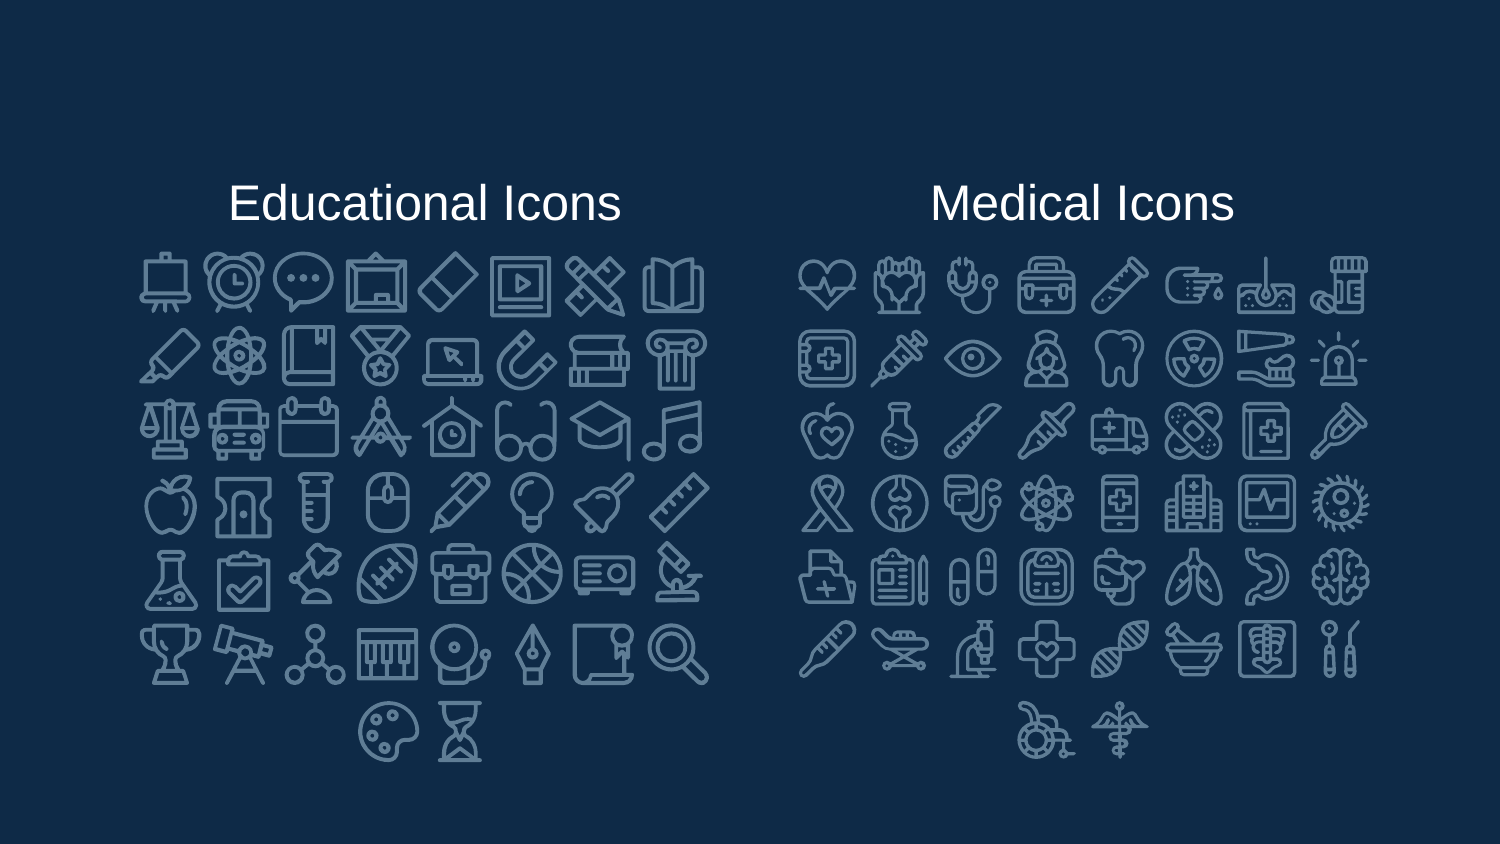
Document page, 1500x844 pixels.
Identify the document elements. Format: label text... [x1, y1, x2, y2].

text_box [1089, 255, 1150, 315]
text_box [355, 543, 420, 605]
title Medical Icons [797, 155, 1369, 235]
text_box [1093, 547, 1147, 606]
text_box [349, 324, 412, 387]
text_box [139, 251, 192, 313]
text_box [800, 401, 855, 460]
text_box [943, 339, 1003, 378]
text_box [641, 400, 703, 462]
text_box [870, 474, 929, 533]
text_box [211, 325, 268, 386]
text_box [430, 542, 492, 605]
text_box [139, 623, 202, 686]
text_box [798, 259, 857, 311]
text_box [1090, 406, 1149, 455]
text_box [568, 334, 630, 387]
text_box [1164, 401, 1225, 461]
text_box [139, 327, 201, 384]
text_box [1242, 401, 1291, 461]
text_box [1018, 474, 1075, 533]
text_box [572, 623, 635, 686]
text_box [569, 400, 631, 462]
text_box [1309, 256, 1368, 315]
text_box [642, 257, 704, 314]
title Educational Icons [139, 155, 711, 235]
text_box [873, 256, 926, 315]
text_box [1091, 701, 1149, 759]
text_box [870, 329, 929, 388]
text_box [564, 255, 626, 317]
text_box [1236, 329, 1296, 388]
text_box [943, 402, 1002, 459]
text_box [1017, 619, 1076, 679]
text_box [1165, 329, 1224, 388]
text_box [417, 251, 479, 313]
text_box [215, 476, 272, 539]
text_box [429, 623, 492, 686]
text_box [646, 623, 711, 686]
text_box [1093, 329, 1146, 388]
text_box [1164, 474, 1224, 533]
text_box [281, 325, 336, 387]
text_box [142, 549, 200, 612]
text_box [1017, 255, 1076, 315]
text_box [489, 255, 552, 318]
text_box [421, 337, 484, 387]
text_box [1309, 401, 1368, 460]
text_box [1100, 474, 1139, 533]
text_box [1311, 547, 1370, 606]
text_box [948, 547, 997, 606]
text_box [797, 329, 857, 388]
text_box [350, 396, 412, 458]
text_box [1090, 620, 1149, 679]
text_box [143, 474, 199, 536]
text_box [946, 255, 999, 315]
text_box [1236, 255, 1296, 315]
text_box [1237, 619, 1297, 679]
text_box [356, 628, 419, 681]
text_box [201, 251, 268, 314]
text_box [1237, 474, 1297, 533]
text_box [880, 401, 919, 461]
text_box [421, 395, 484, 458]
text_box [1024, 329, 1069, 388]
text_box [1310, 474, 1371, 533]
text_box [797, 549, 857, 605]
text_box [1309, 330, 1368, 387]
text_box [365, 472, 410, 533]
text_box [943, 474, 1003, 533]
text_box [429, 471, 491, 534]
text_box [798, 620, 857, 679]
text_box [297, 472, 334, 534]
text_box [139, 398, 200, 460]
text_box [1019, 547, 1075, 606]
text_box [501, 543, 563, 605]
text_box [356, 700, 420, 763]
text_box [284, 623, 346, 685]
text_box [871, 627, 930, 671]
text_box [645, 329, 708, 391]
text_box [208, 398, 271, 461]
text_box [271, 251, 335, 313]
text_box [1165, 266, 1224, 304]
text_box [509, 471, 556, 534]
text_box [572, 471, 636, 534]
text_box [649, 472, 710, 534]
text_box [345, 251, 408, 313]
text_box [288, 542, 342, 605]
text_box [492, 329, 559, 391]
text_box [495, 400, 557, 462]
text_box [437, 700, 482, 763]
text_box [1244, 547, 1290, 606]
text_box [1017, 700, 1076, 759]
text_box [216, 550, 271, 613]
text_box [949, 620, 997, 679]
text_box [573, 555, 636, 596]
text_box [1320, 619, 1361, 679]
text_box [870, 547, 929, 606]
text_box [655, 540, 703, 603]
text_box [278, 396, 339, 458]
text_box [213, 623, 274, 685]
text_box [515, 623, 551, 686]
text_box [1164, 621, 1223, 677]
text_box [801, 474, 854, 533]
text_box [1017, 401, 1076, 460]
text_box [1165, 547, 1223, 606]
